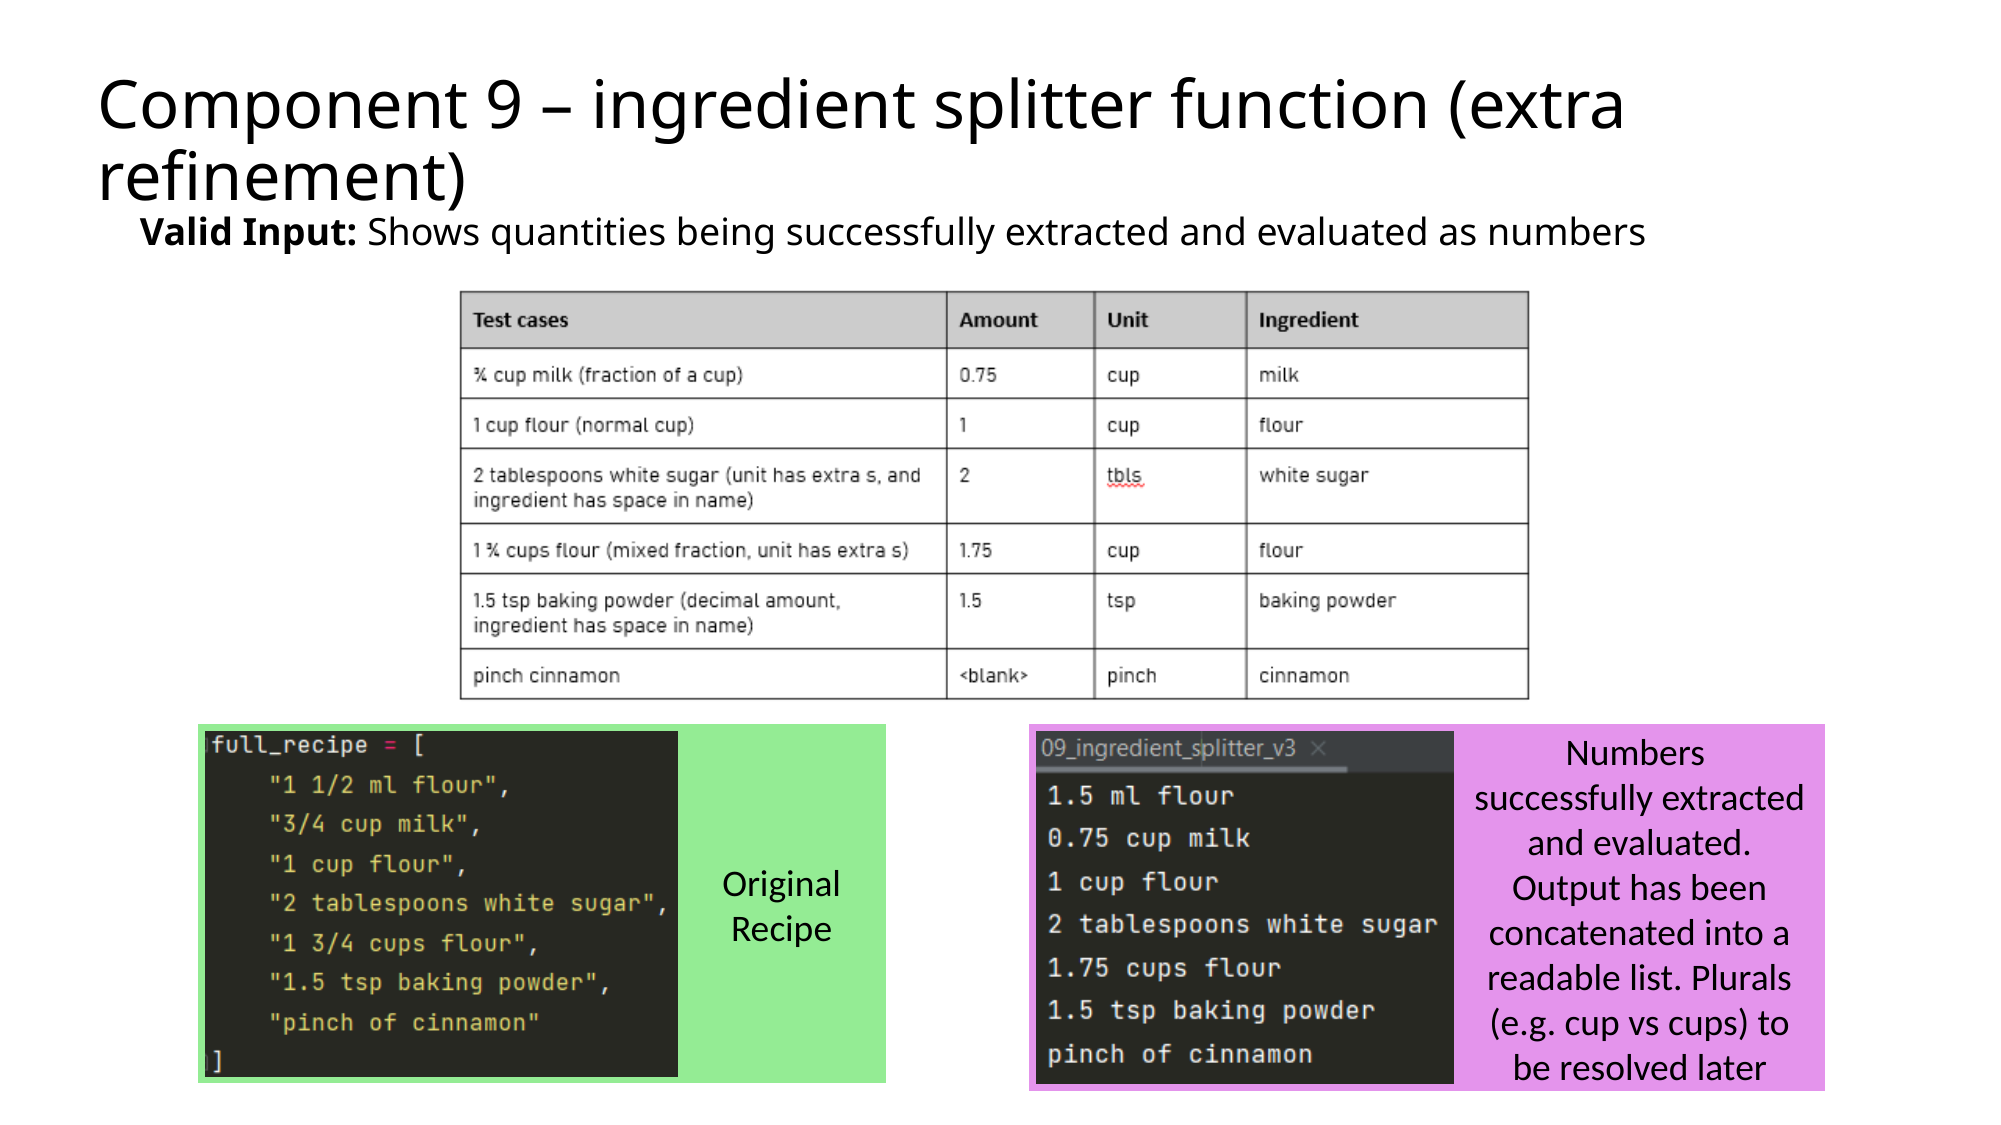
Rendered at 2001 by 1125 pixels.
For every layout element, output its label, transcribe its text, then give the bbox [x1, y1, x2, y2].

picture [1032, 725, 1458, 1088]
text_box Original Recipe [680, 726, 883, 1081]
text_box Numbers successfully extracted and evaluated. Output has been concatenated into a readable list. Plurals (e.g. cup vs cups) to be resolved later [1456, 726, 1823, 1089]
text_box Valid Input: Shows quantities being successfully extracted and evaluated as numbers [125, 200, 1860, 261]
picture [453, 285, 1531, 704]
title Component 9 – ingredient splitter function (extra refinement) [77, 51, 1908, 177]
picture [201, 727, 705, 1081]
